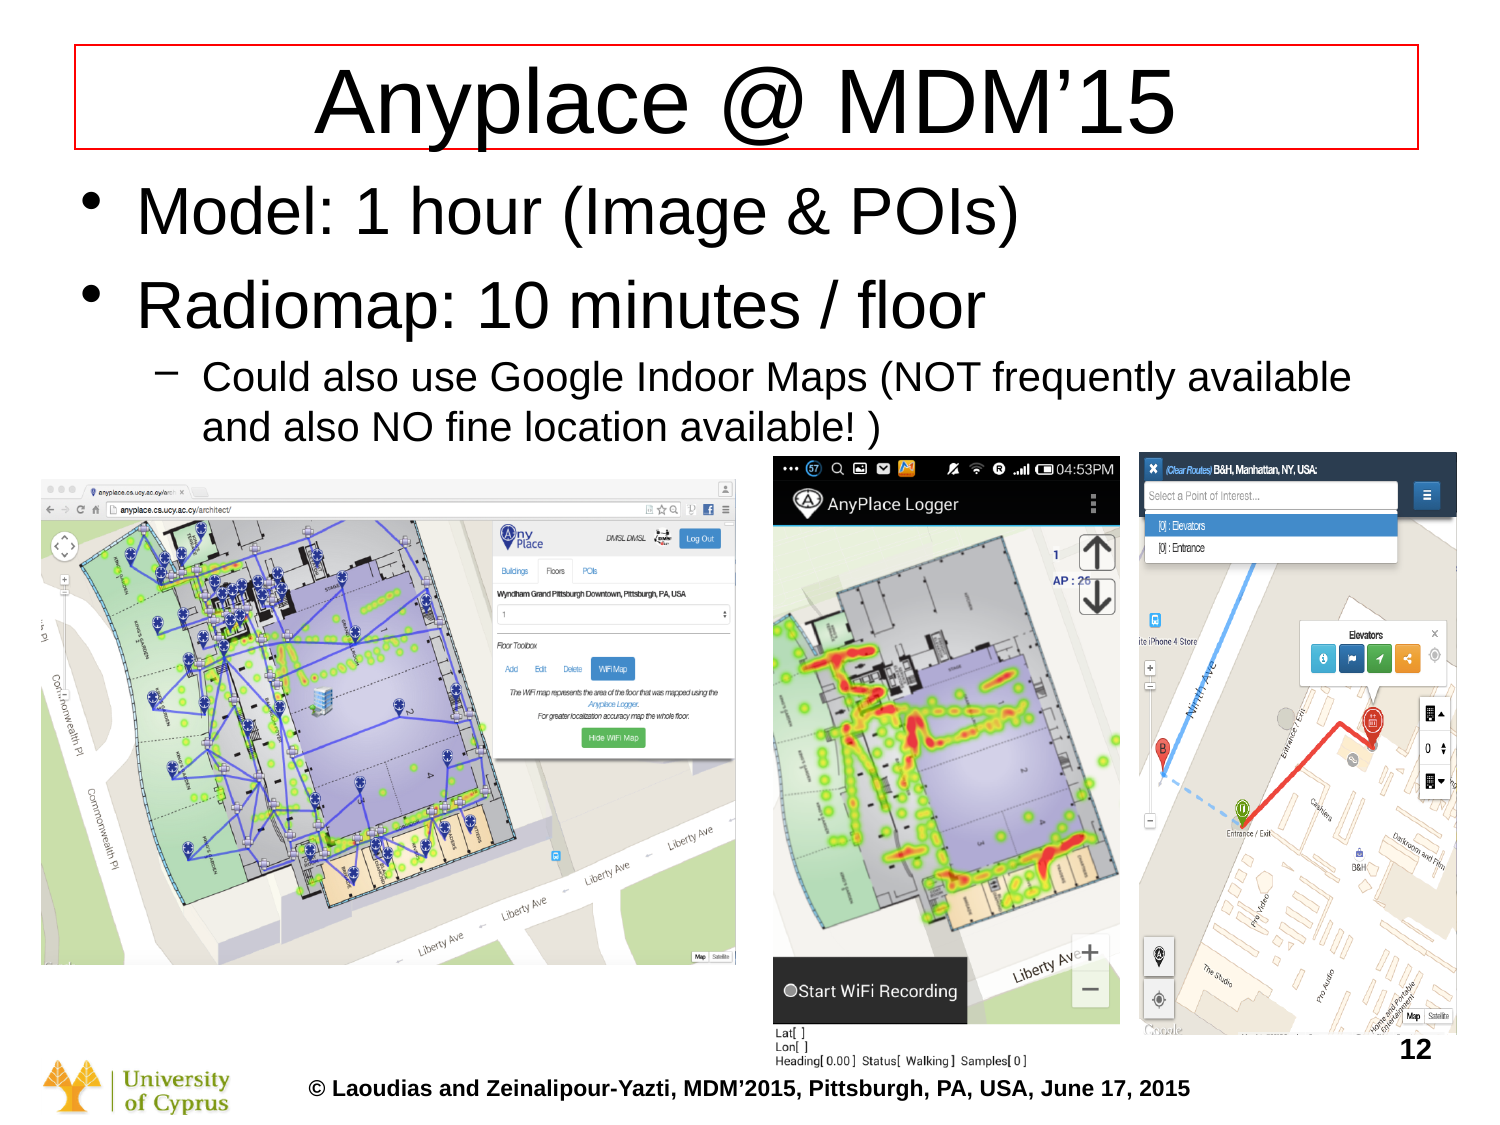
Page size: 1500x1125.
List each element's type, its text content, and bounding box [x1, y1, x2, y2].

picture [40, 479, 737, 965]
list Model: 1 hour (Image & POIs) Radiomap: 10 minutes / floor Could also use Google Indoor Maps (NOT frequently available and also NO fine location available! ) [64, 160, 1416, 994]
picture [773, 455, 1120, 1072]
title Anyplace @ MDM’15 [74, 44, 1419, 150]
picture [41, 1058, 231, 1115]
picture [1139, 452, 1457, 1036]
